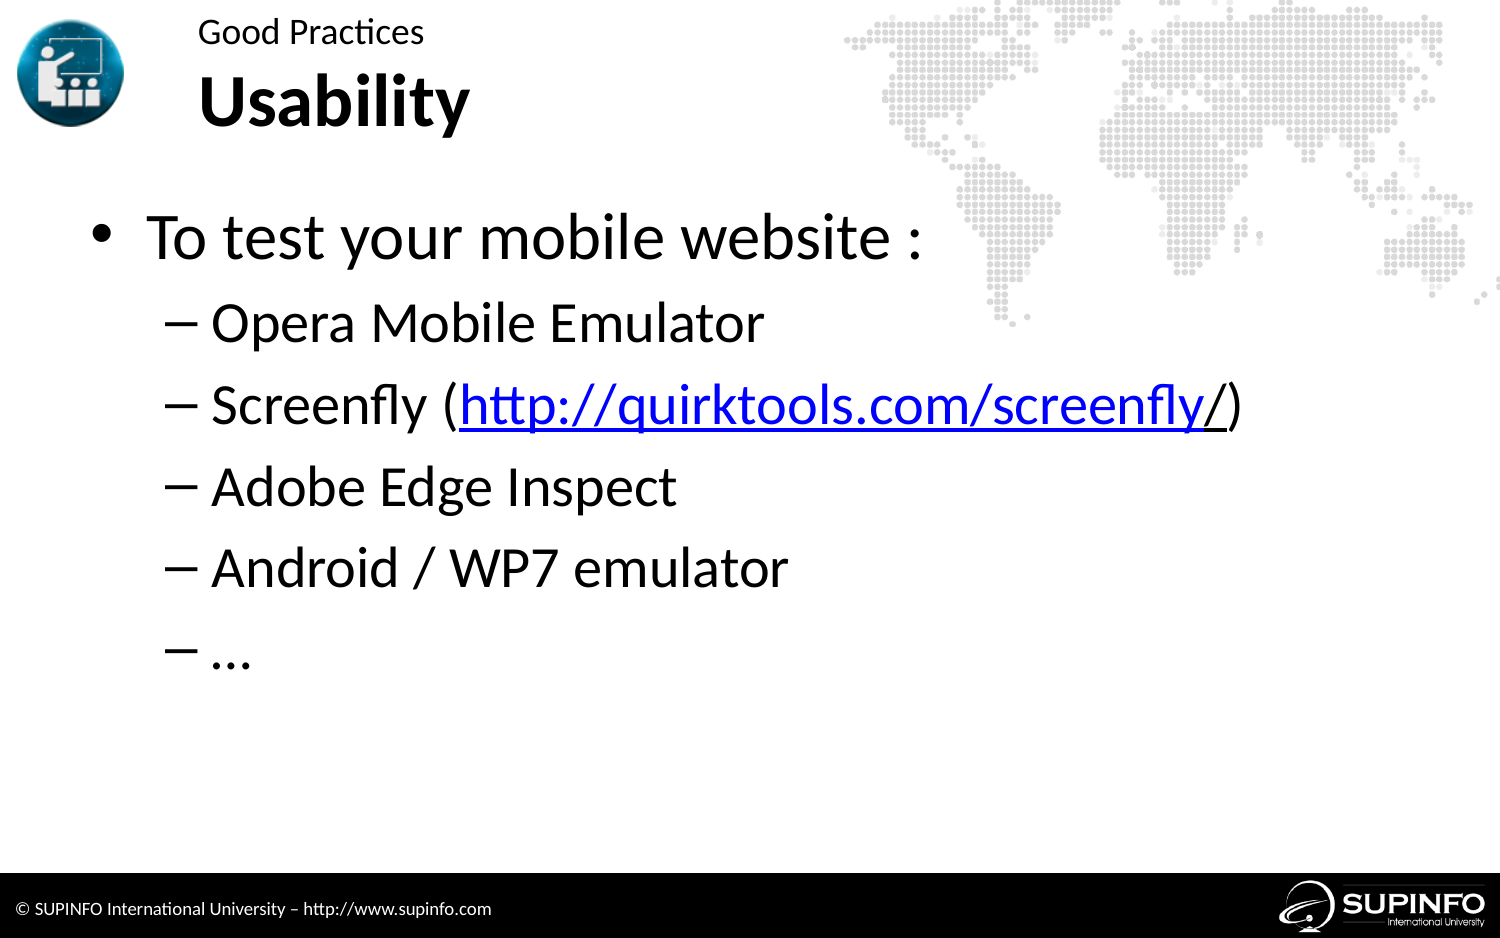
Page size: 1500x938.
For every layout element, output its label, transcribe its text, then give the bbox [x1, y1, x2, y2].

picture [844, 0, 1500, 327]
picture [17, 19, 125, 127]
list To test your mobile website : Opera Mobile Emulator Screenfly (http://quirktools.com/screenfly/) Adobe Edge Inspect Android / WP7 emulator … [74, 184, 1460, 880]
picture [1269, 870, 1494, 938]
picture [39, 46, 101, 107]
picture [49, 37, 102, 75]
text_box Usability [183, 56, 1459, 138]
text_box Good Practices [183, 0, 1459, 56]
